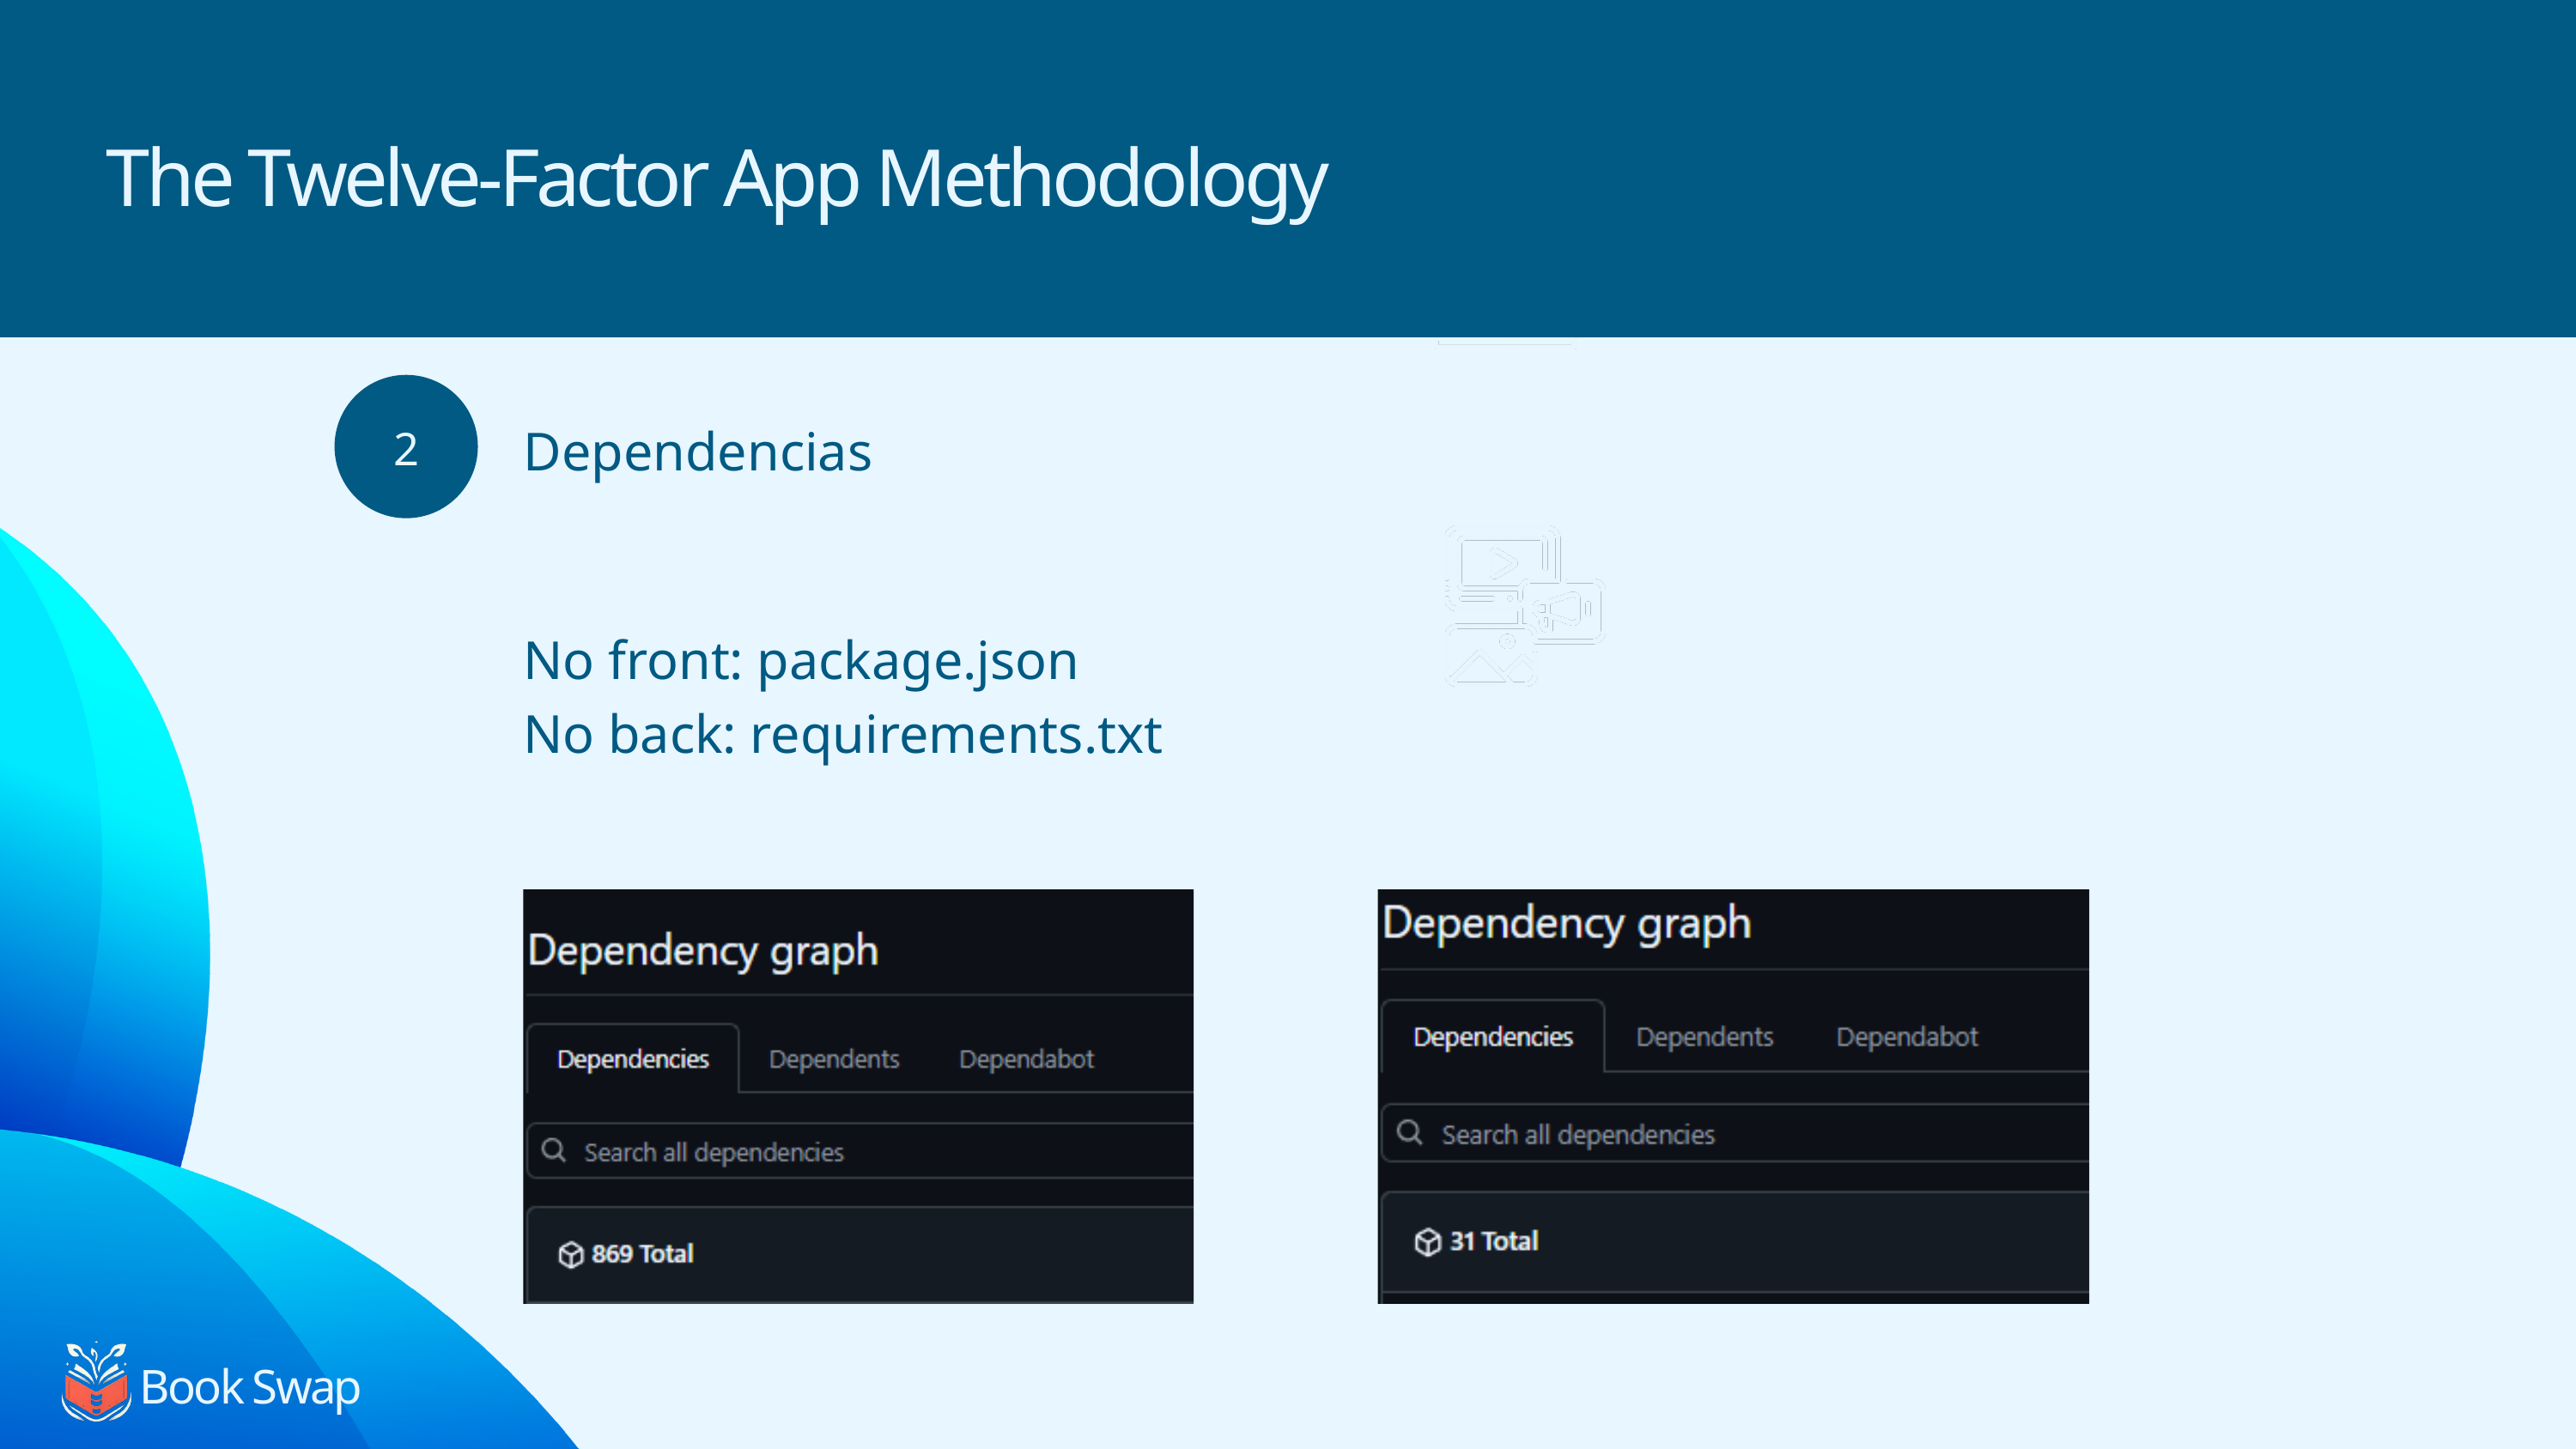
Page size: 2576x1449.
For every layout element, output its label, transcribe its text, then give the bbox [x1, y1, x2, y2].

text_box Dependencias [523, 407, 938, 482]
text_box No front: package.json No back: requirements.txt [523, 616, 1210, 764]
text_box [1377, 889, 2090, 1304]
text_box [21, 1322, 404, 1422]
text_box [0, 518, 618, 1449]
text_box [1444, 525, 1606, 687]
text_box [0, 0, 2576, 338]
text_box [523, 889, 1194, 1304]
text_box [334, 374, 478, 518]
